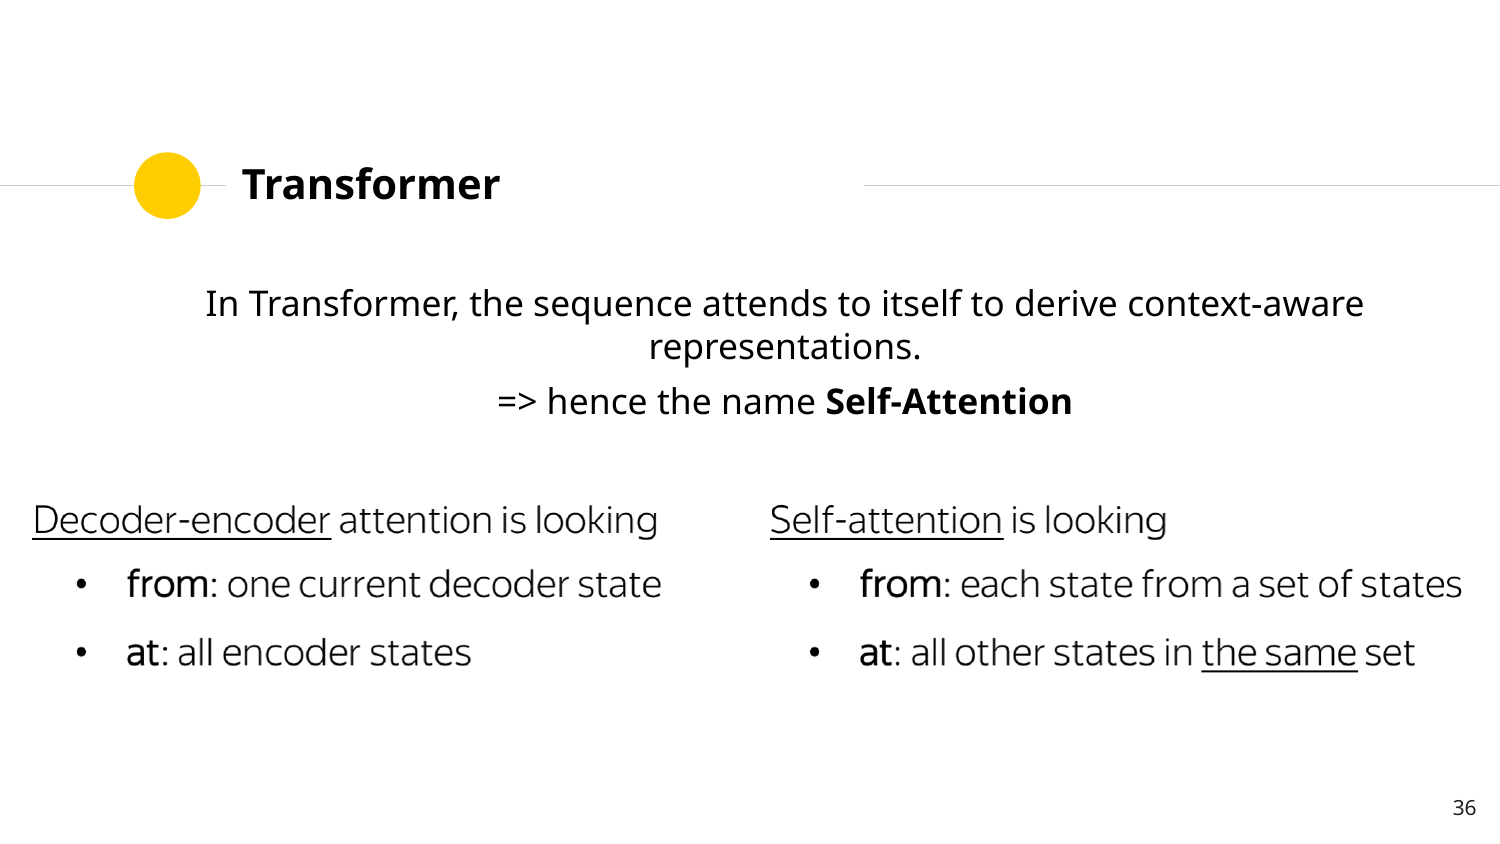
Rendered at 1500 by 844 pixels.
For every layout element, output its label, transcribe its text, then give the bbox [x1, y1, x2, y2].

slide_number ‹#› [1401, 779, 1492, 844]
list In Transformer, the sequence attends to itself to derive context-aware representations. => hence the name Self-Attention [100, 266, 1471, 407]
picture [24, 490, 1476, 685]
title Transformer [226, 146, 863, 219]
